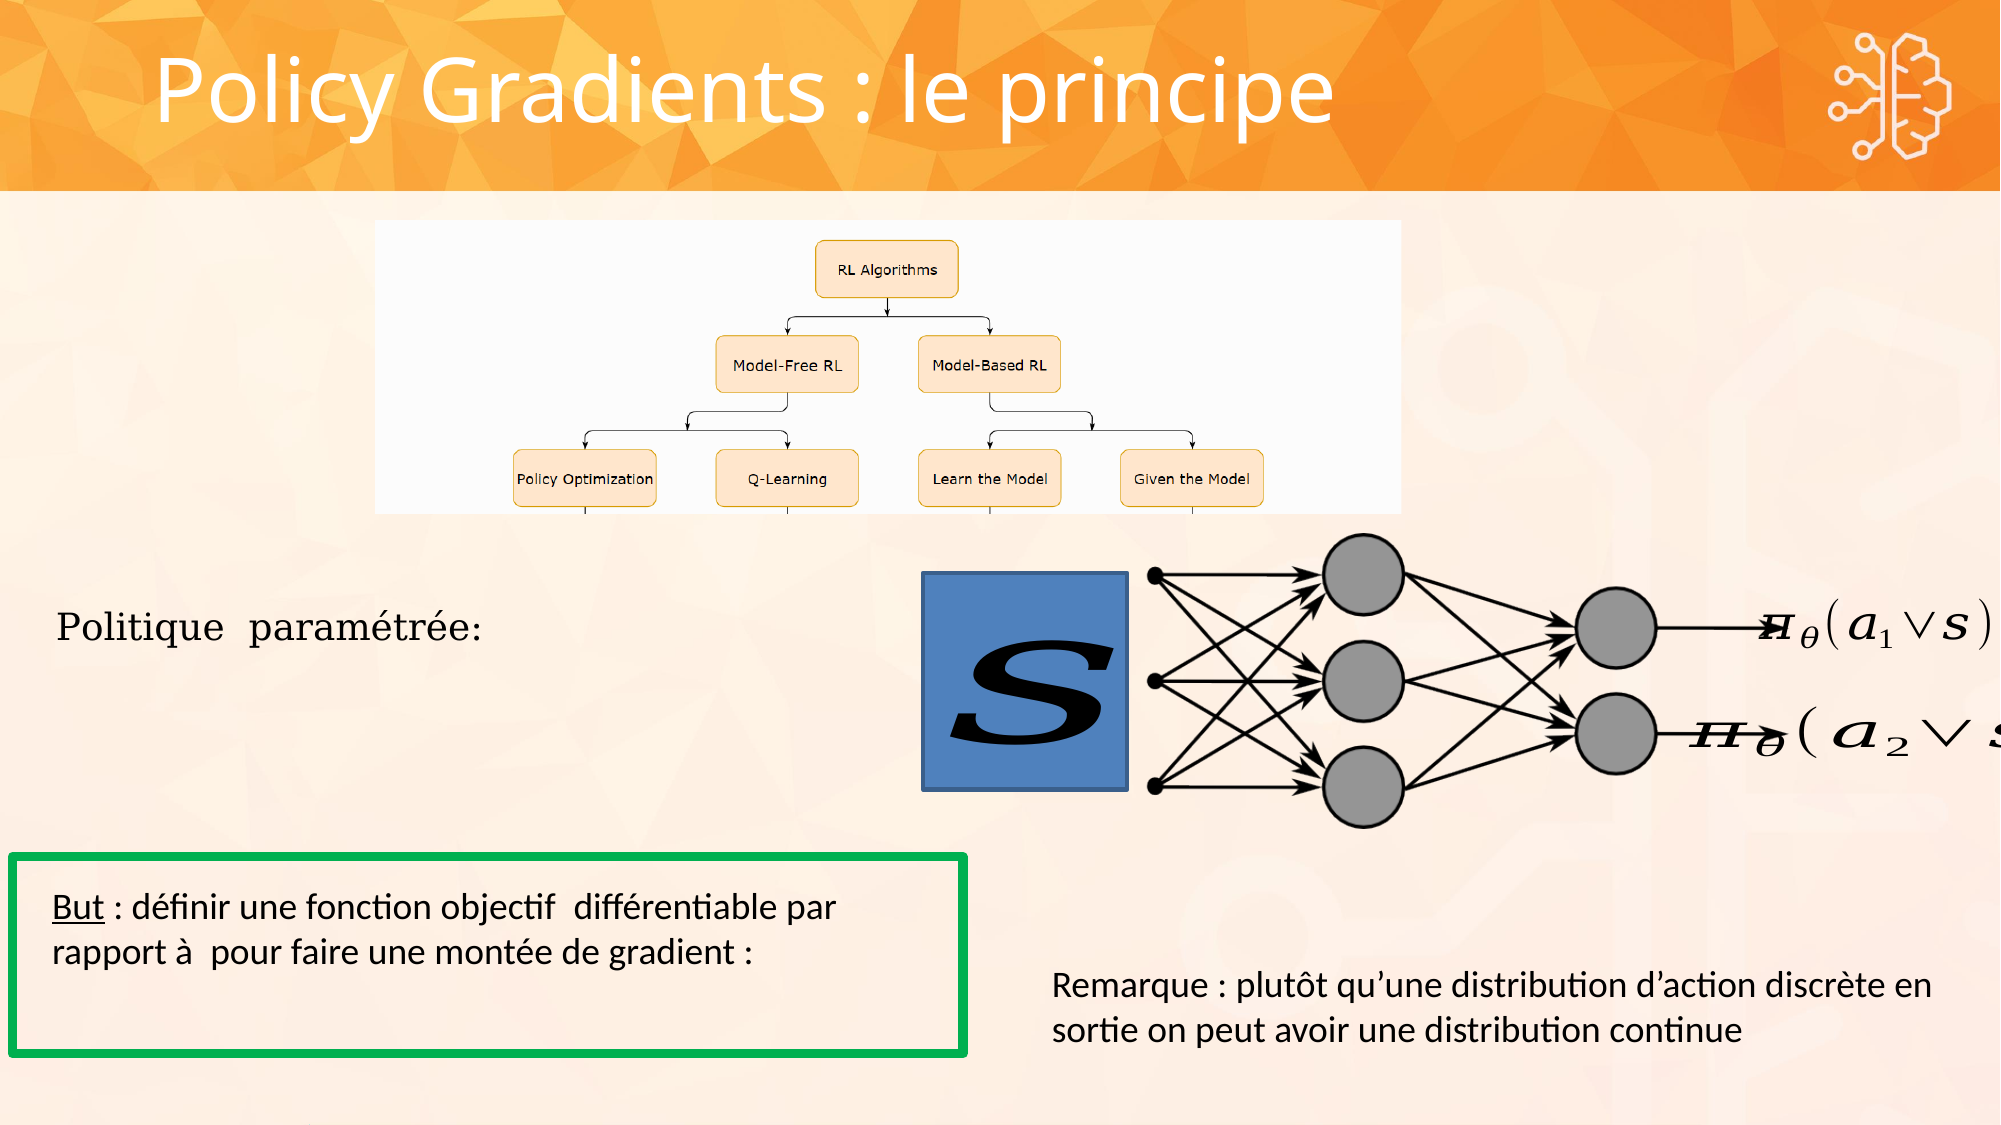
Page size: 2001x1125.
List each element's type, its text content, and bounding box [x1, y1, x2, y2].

text_box [12, 856, 963, 1054]
picture [0, 0, 2000, 1125]
text_box Policy Gradients : le principe [150, 30, 1875, 141]
